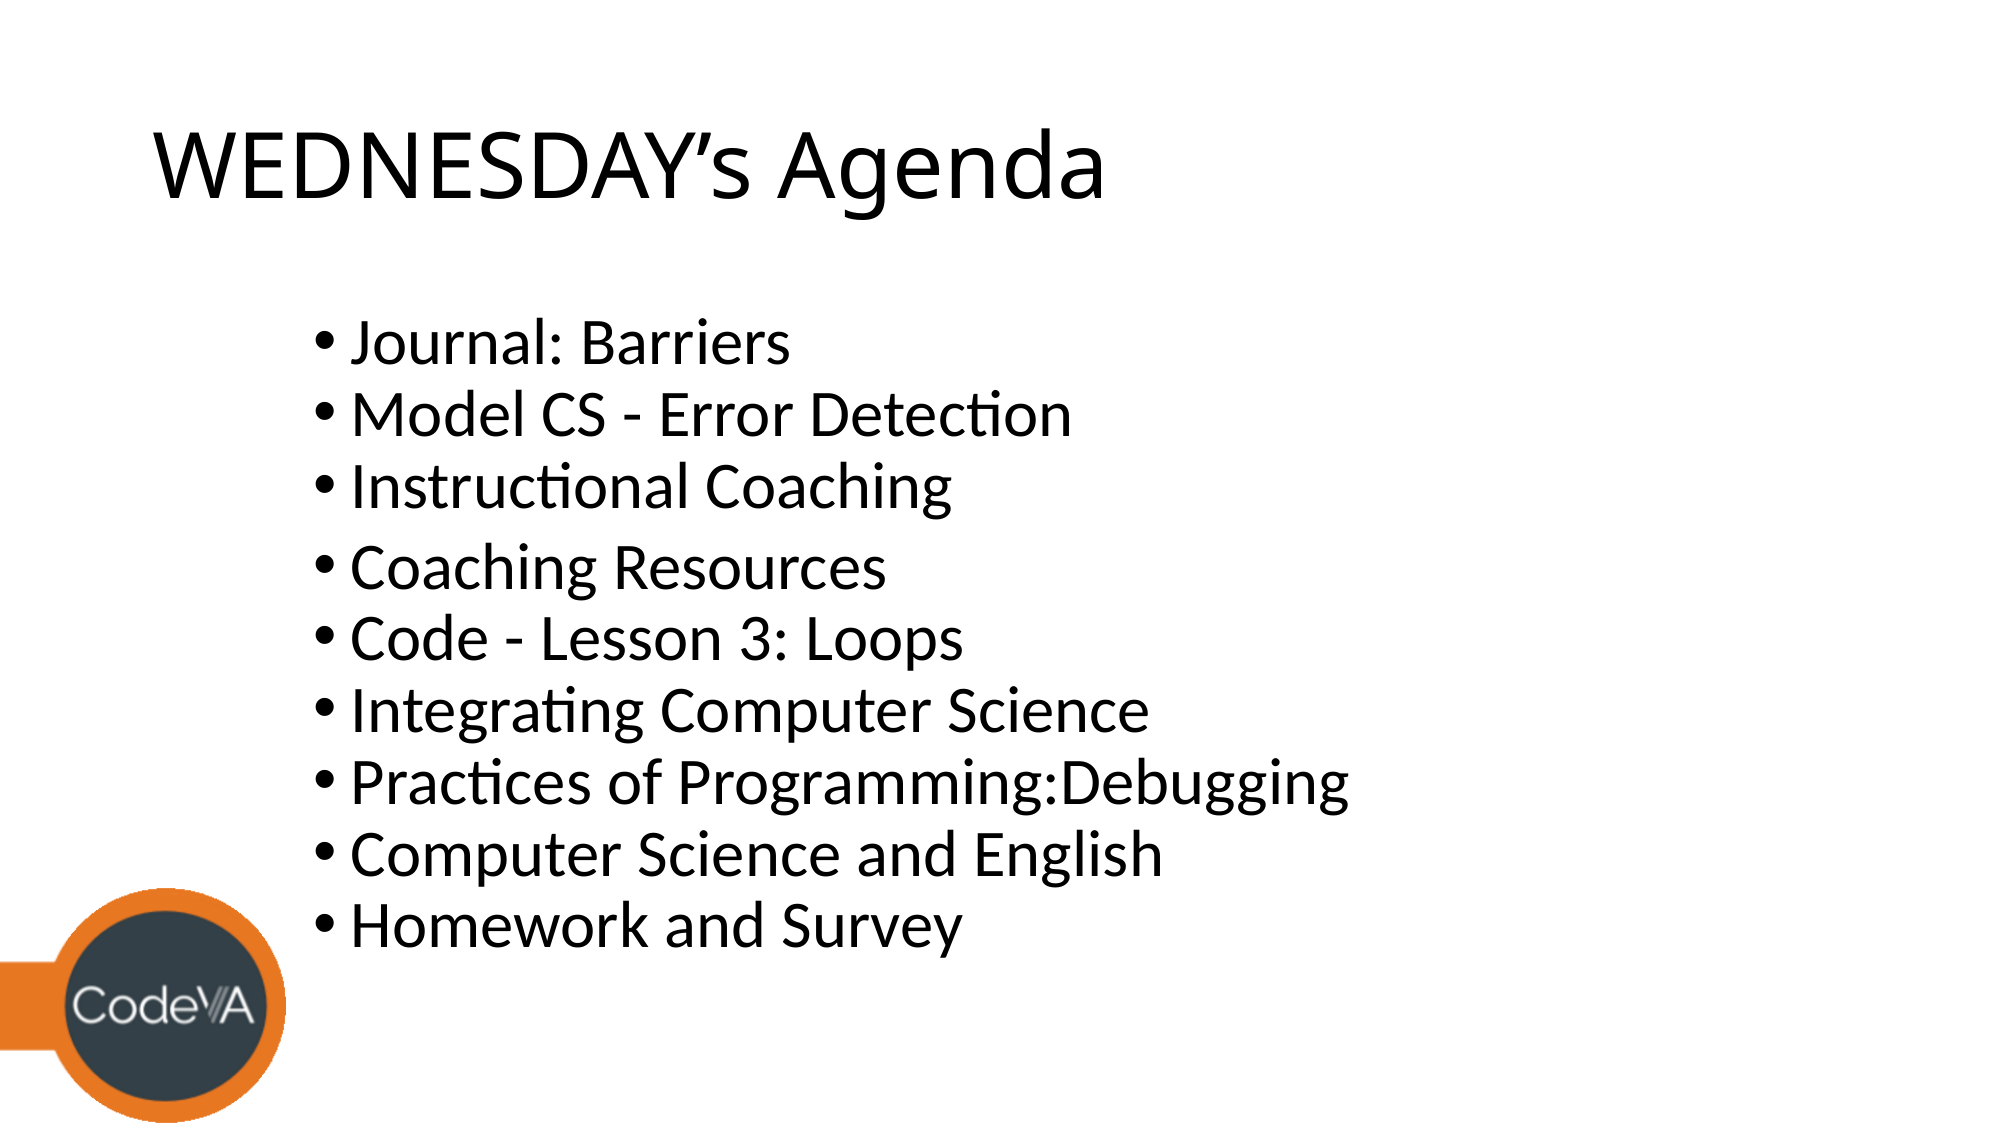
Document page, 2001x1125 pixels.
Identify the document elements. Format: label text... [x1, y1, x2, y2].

list Journal: Barriers Model CS - Error Detection Instructional Coaching Coaching Resources Code - Lesson 3: Loops Integrating Computer Science Practices of Programming:Debugging Computer Science and English Homework and Survey [298, 299, 1863, 1125]
picture [0, 885, 286, 1125]
title WEDNESDAY’s Agenda [137, 59, 1863, 278]
